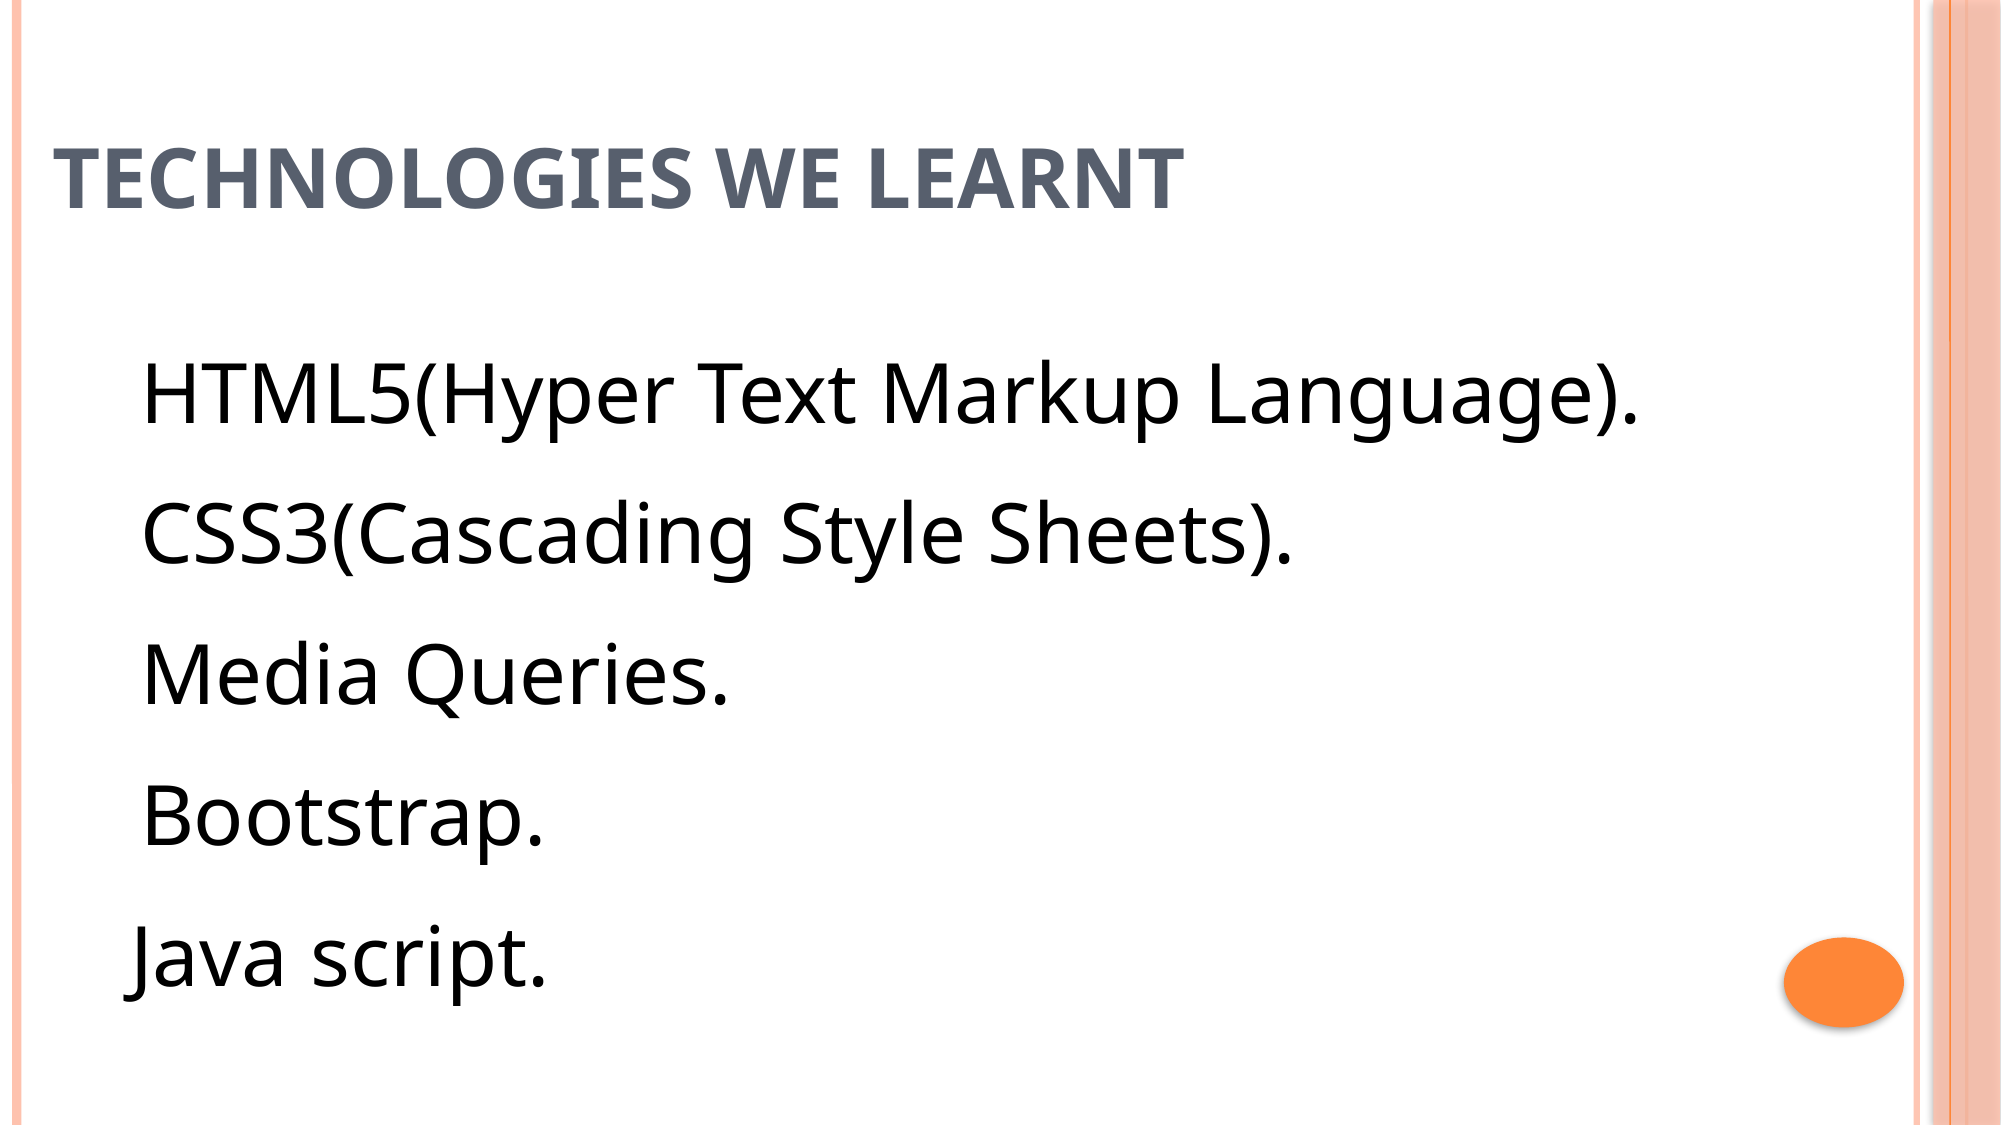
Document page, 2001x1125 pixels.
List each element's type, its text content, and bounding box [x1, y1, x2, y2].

title TECHNOLOGIES WE LEARNT [37, 87, 1671, 275]
list HTML5(Hyper Text Markup Language). CSS3(Cascading Style Sheets). Media Queries. Bootstrap. Java script. [50, 312, 1684, 1125]
